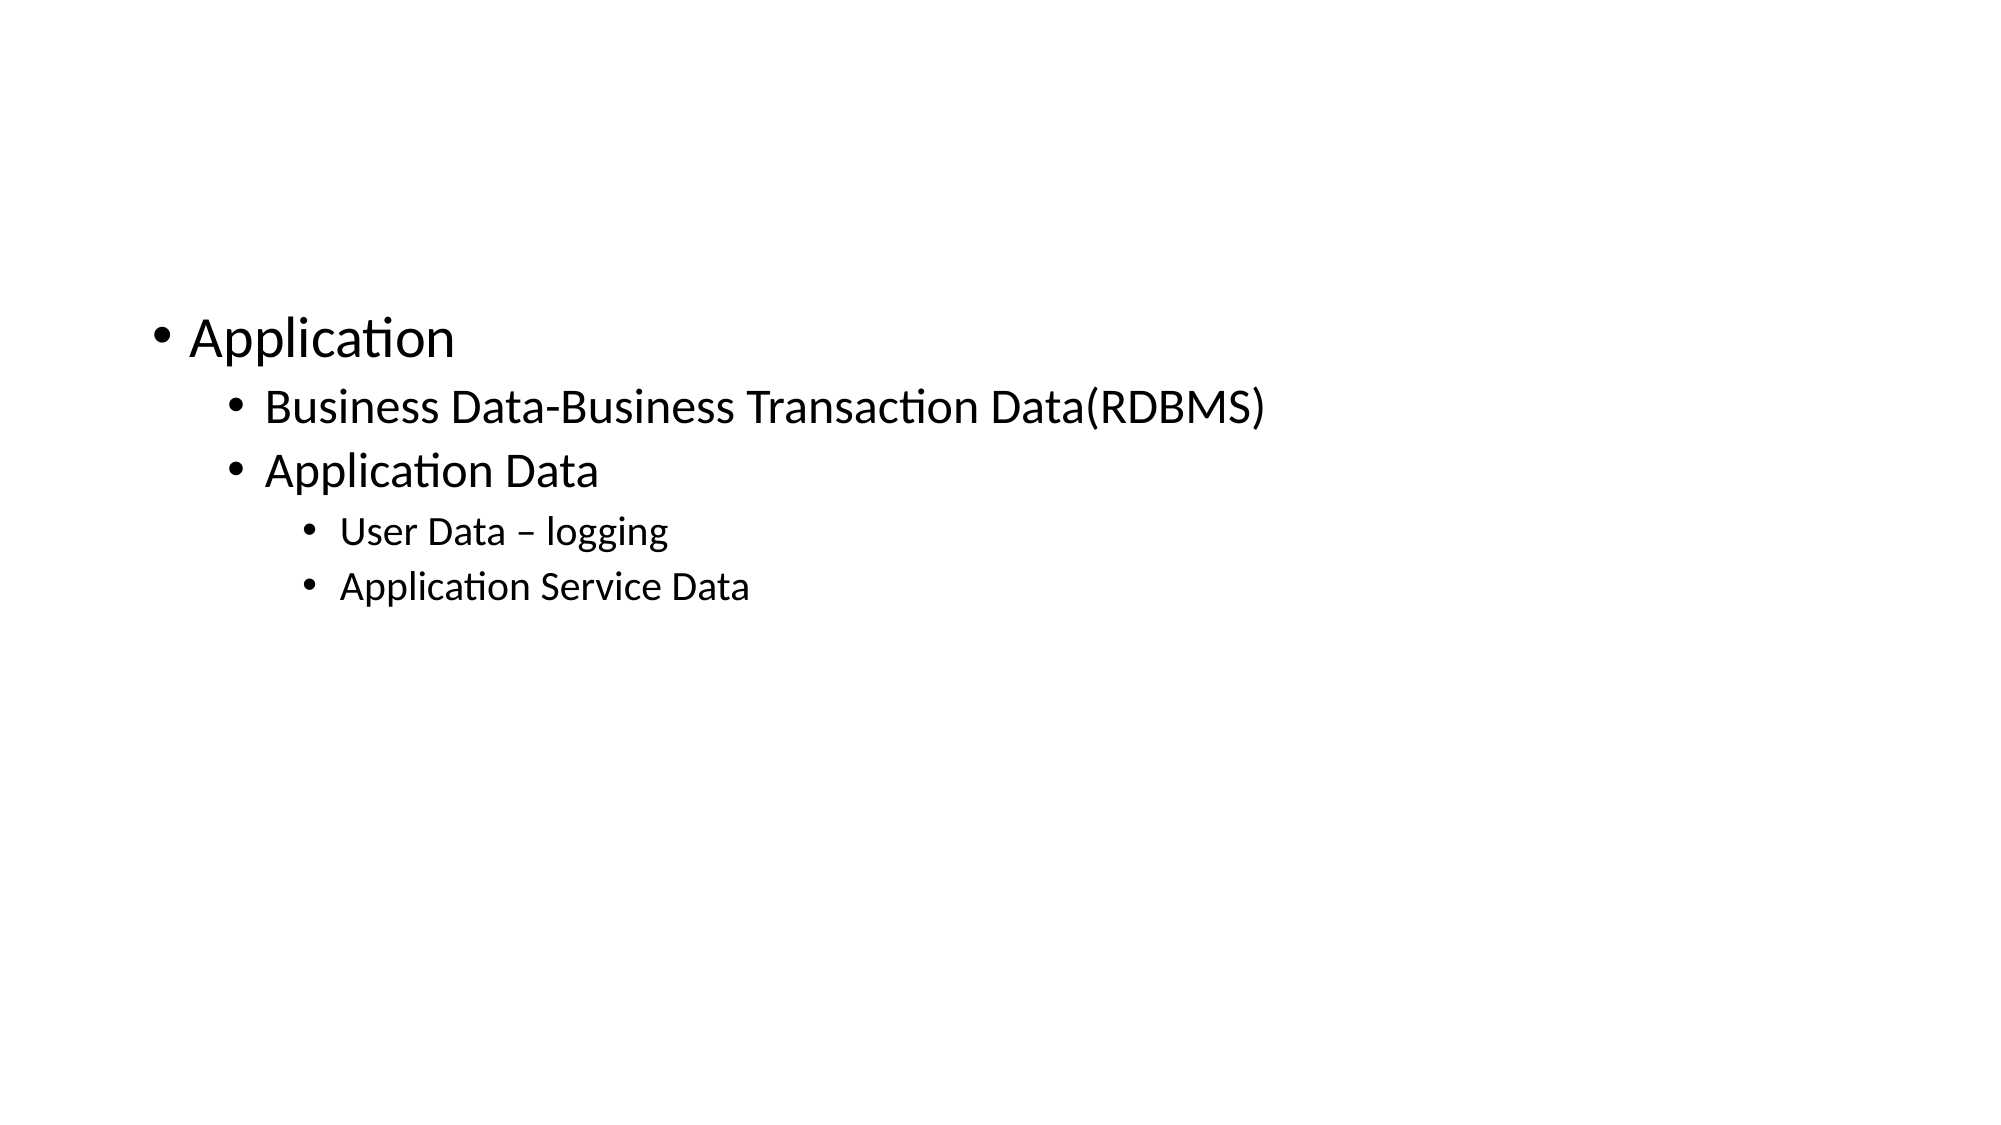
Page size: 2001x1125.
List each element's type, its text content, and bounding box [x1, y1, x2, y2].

list Application Business Data-Business Transaction Data(RDBMS) Application Data User Data – logging Application Service Data [137, 299, 1863, 1014]
